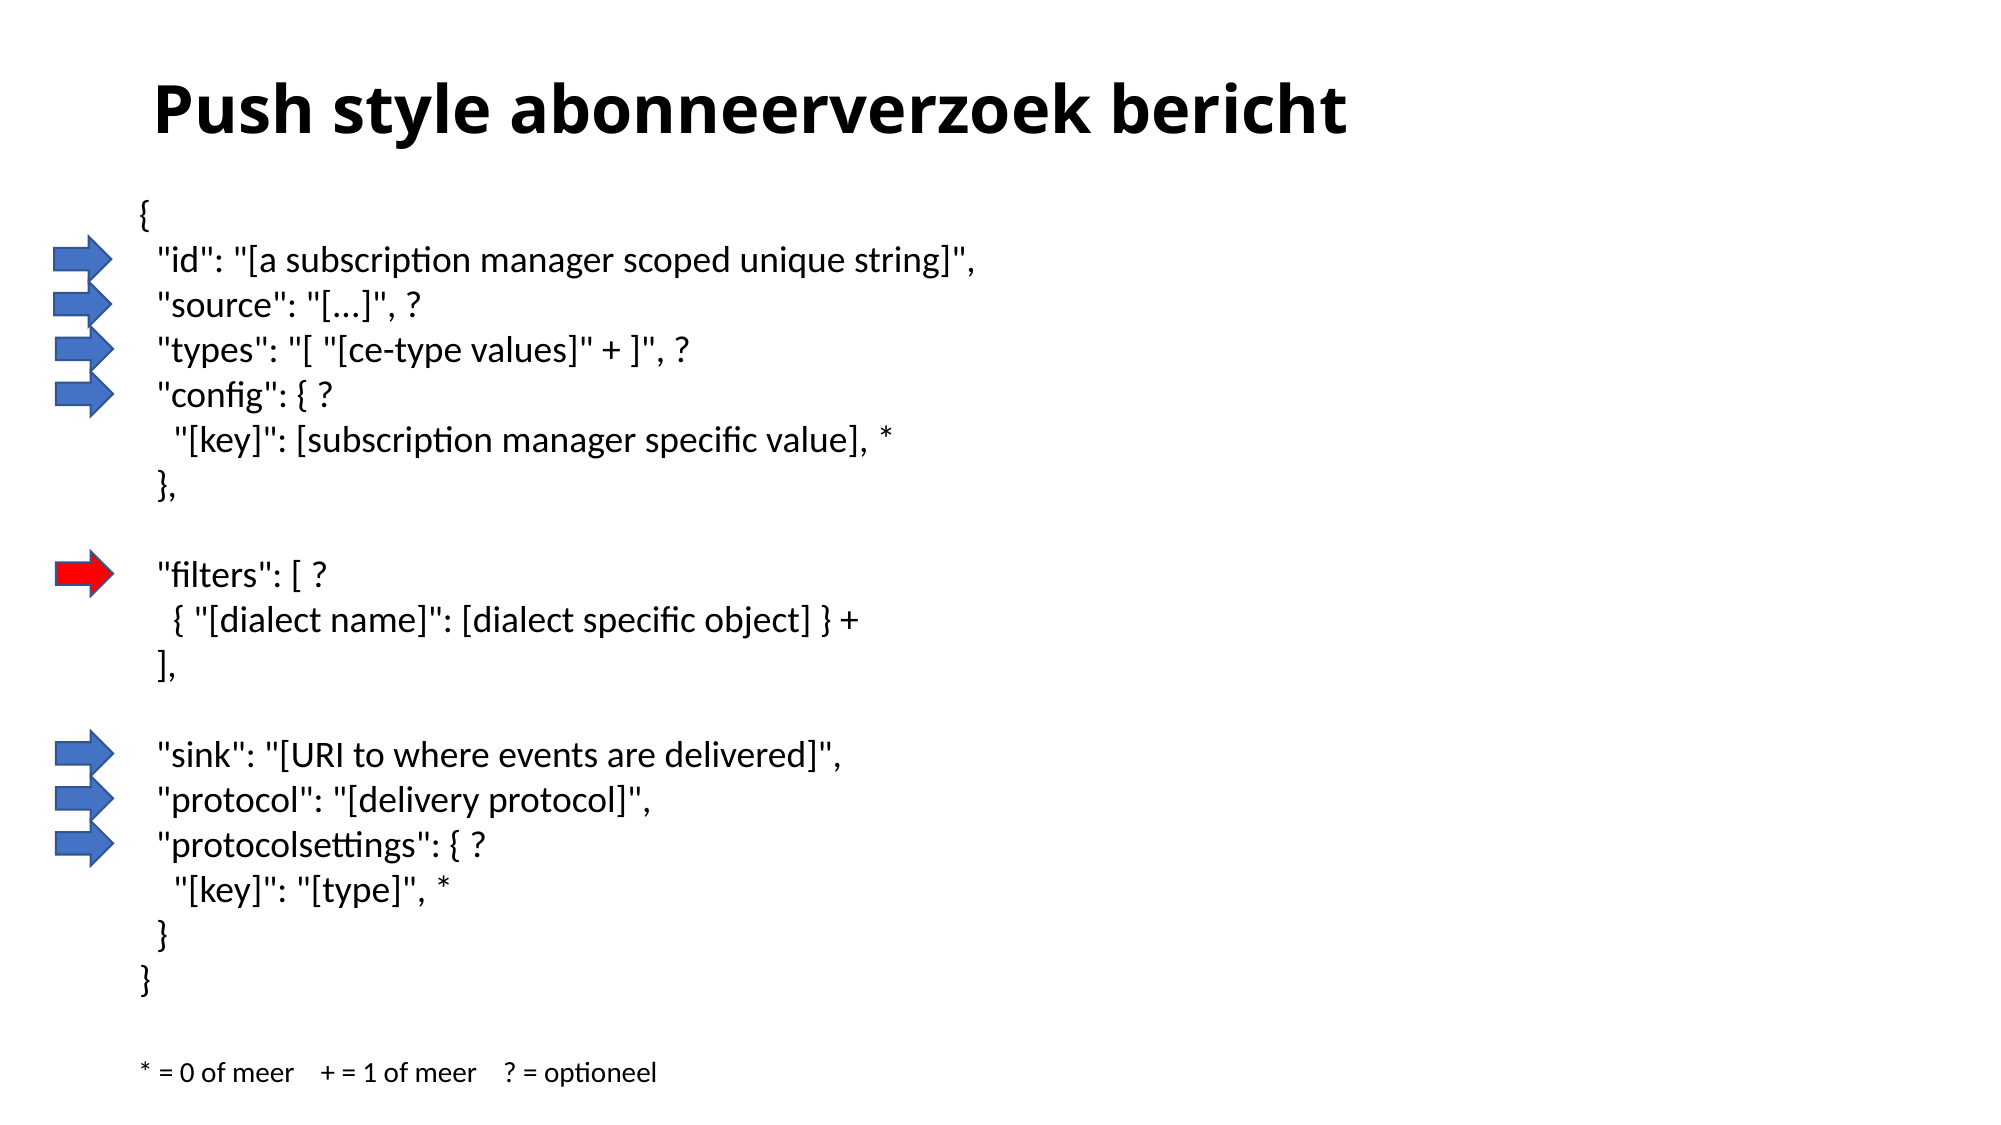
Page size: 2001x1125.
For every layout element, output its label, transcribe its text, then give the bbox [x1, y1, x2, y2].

text_box [54, 323, 115, 371]
text_box [54, 728, 115, 776]
text_box [54, 773, 115, 820]
text_box { "id": "[a subscription manager scoped unique string]", "source": "[...]", ? "types": "[ "[ce-type values]" + ]", ? "config": { ? "[key]": [subscription manager specific value], * }, "filters": [ ? { "[dialect name]": [dialect specific object] } + ], "sink": "[URI to where events are delivered]", "protocol": "[delivery protocol]", "protocolsettings": { ? "[key]": "[type]", * } } [124, 182, 1000, 1008]
text_box [54, 818, 115, 869]
text_box [54, 548, 115, 599]
text_box [54, 368, 115, 419]
text_box * = 0 of meer + = 1 of meer ? = optioneel [123, 1045, 680, 1096]
text_box [53, 279, 113, 329]
title Push style abonneerverzoek bericht [137, 59, 1863, 164]
text_box [53, 234, 113, 281]
